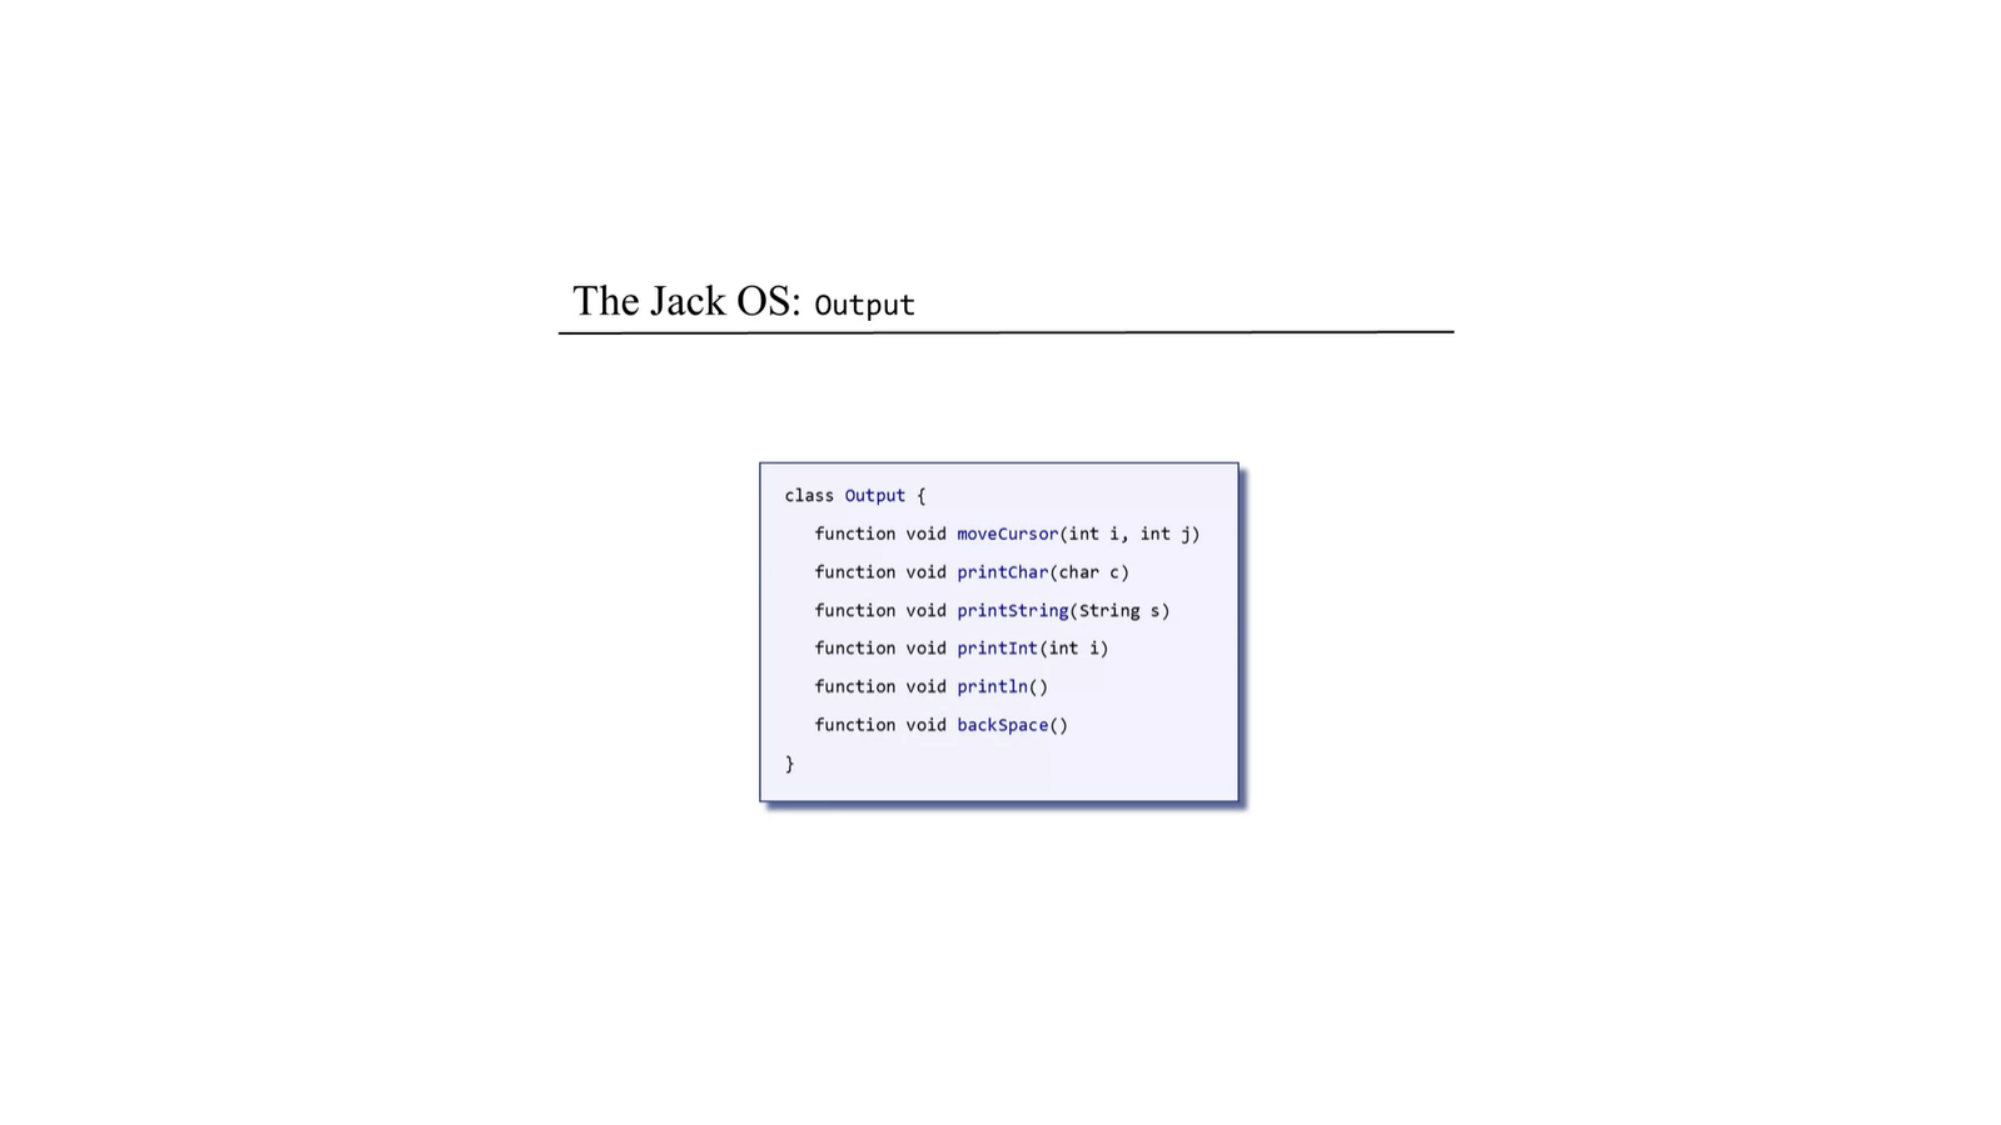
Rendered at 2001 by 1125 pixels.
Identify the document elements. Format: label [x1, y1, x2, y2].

picture [535, 261, 1465, 864]
